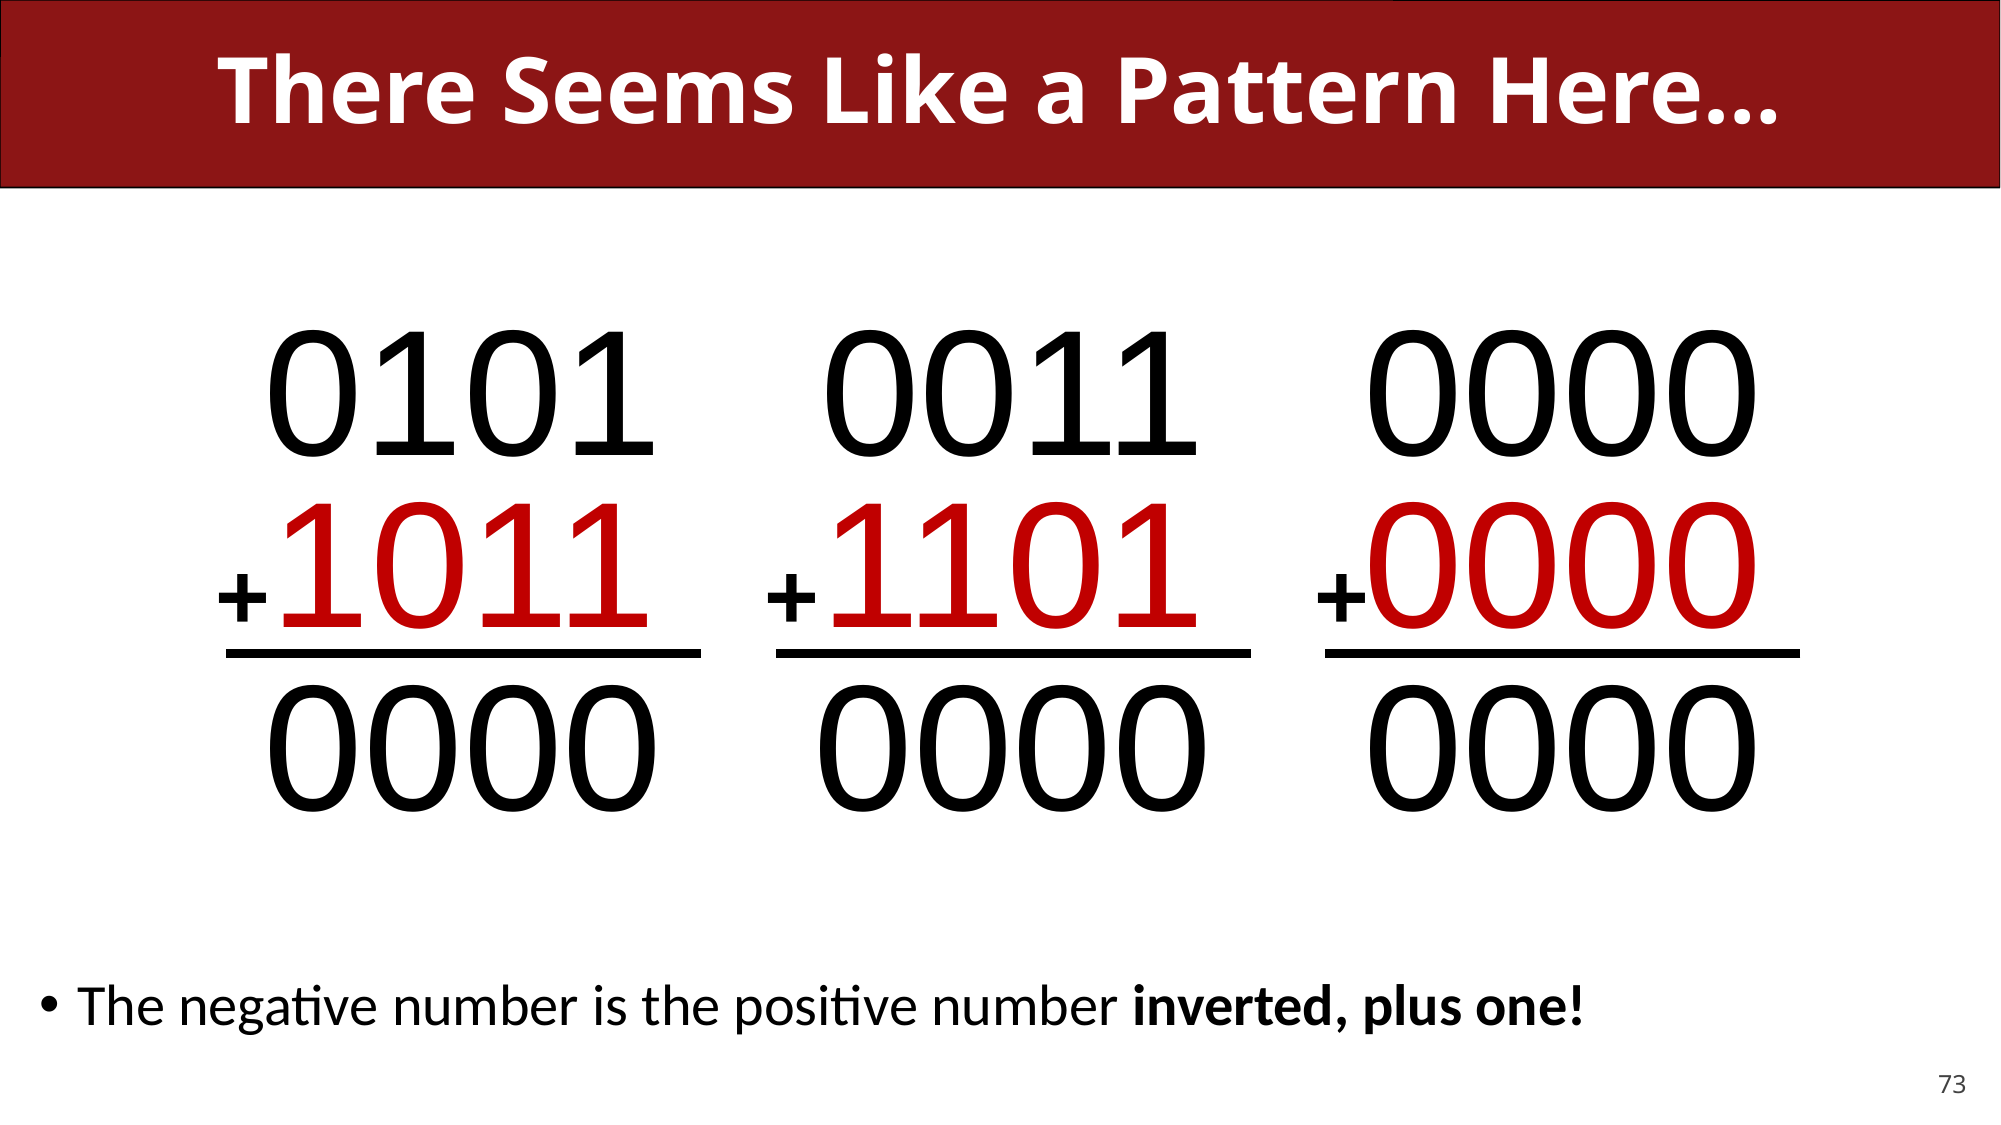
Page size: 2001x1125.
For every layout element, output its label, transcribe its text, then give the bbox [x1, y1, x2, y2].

title There Seems Like a Pattern Here… [75, 0, 1925, 188]
list The negative number is the positive number inverted, plus one! [24, 967, 1963, 1063]
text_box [199, 268, 1801, 856]
